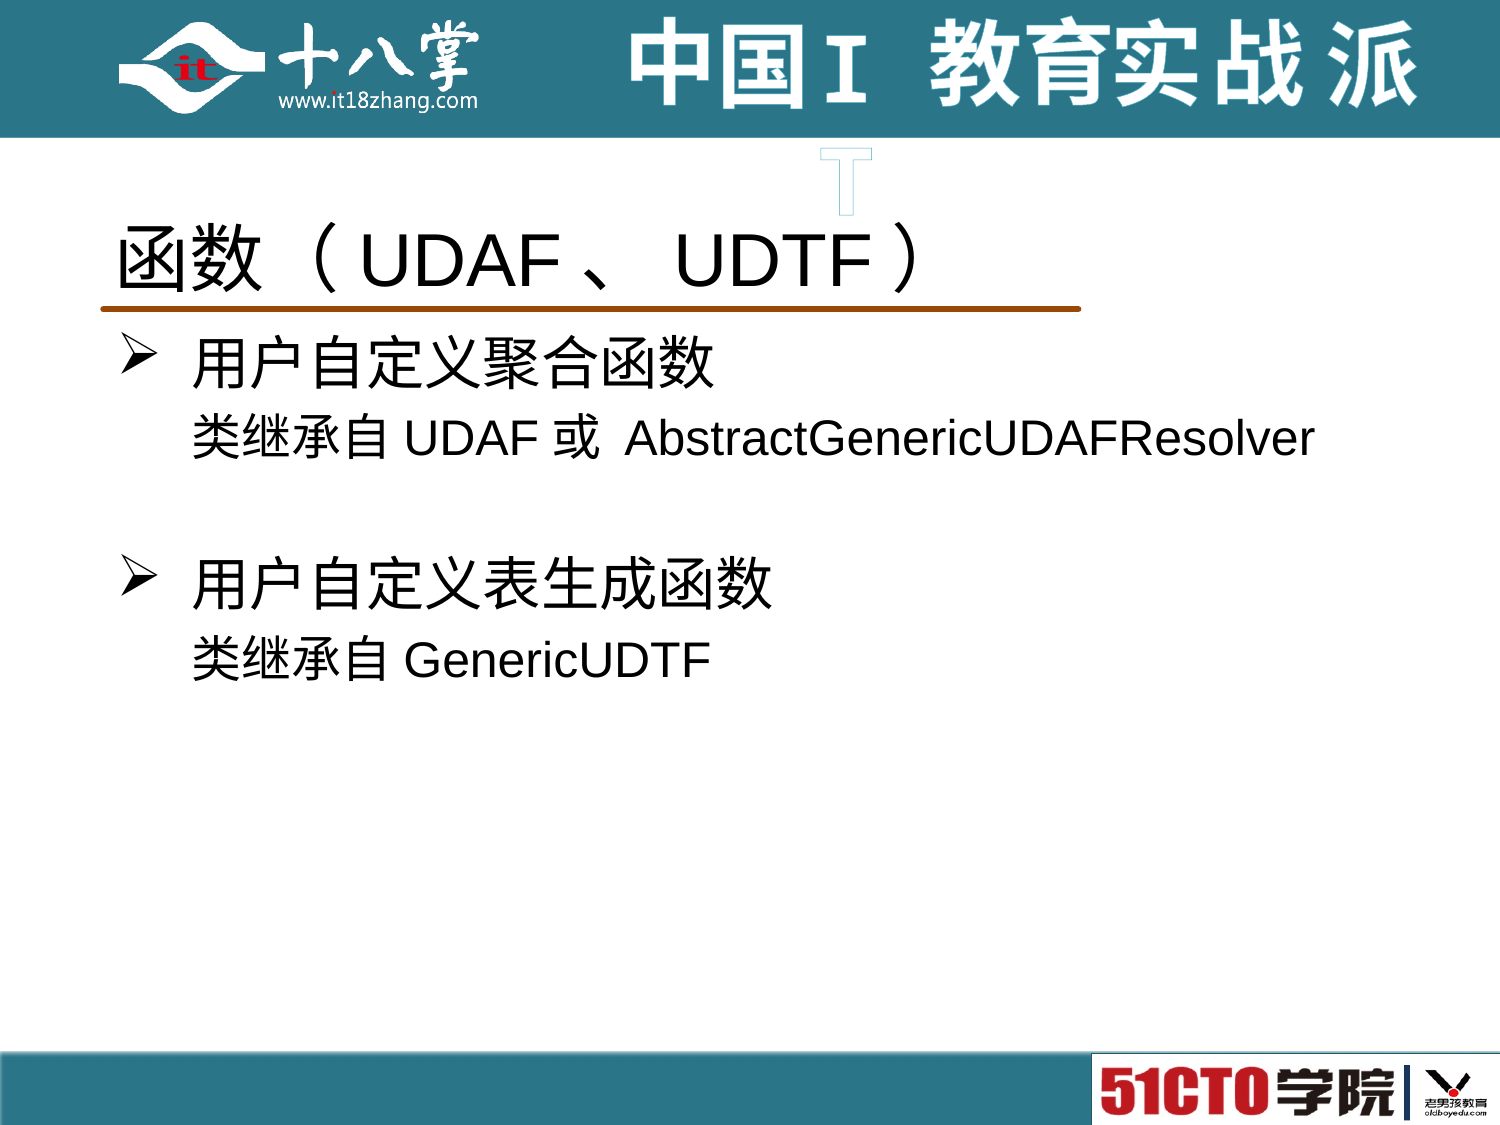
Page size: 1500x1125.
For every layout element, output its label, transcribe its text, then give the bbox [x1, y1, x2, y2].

picture [119, 20, 479, 114]
picture [1092, 1054, 1500, 1125]
title 函数（UDAF、UDTF） [100, 204, 1424, 303]
list 用户自定义聚合函数 类继承自UDAF或 AbstractGenericUDAFResolver 用户自定义表生成函数 类继承自GenericUDTF [101, 318, 1424, 1035]
